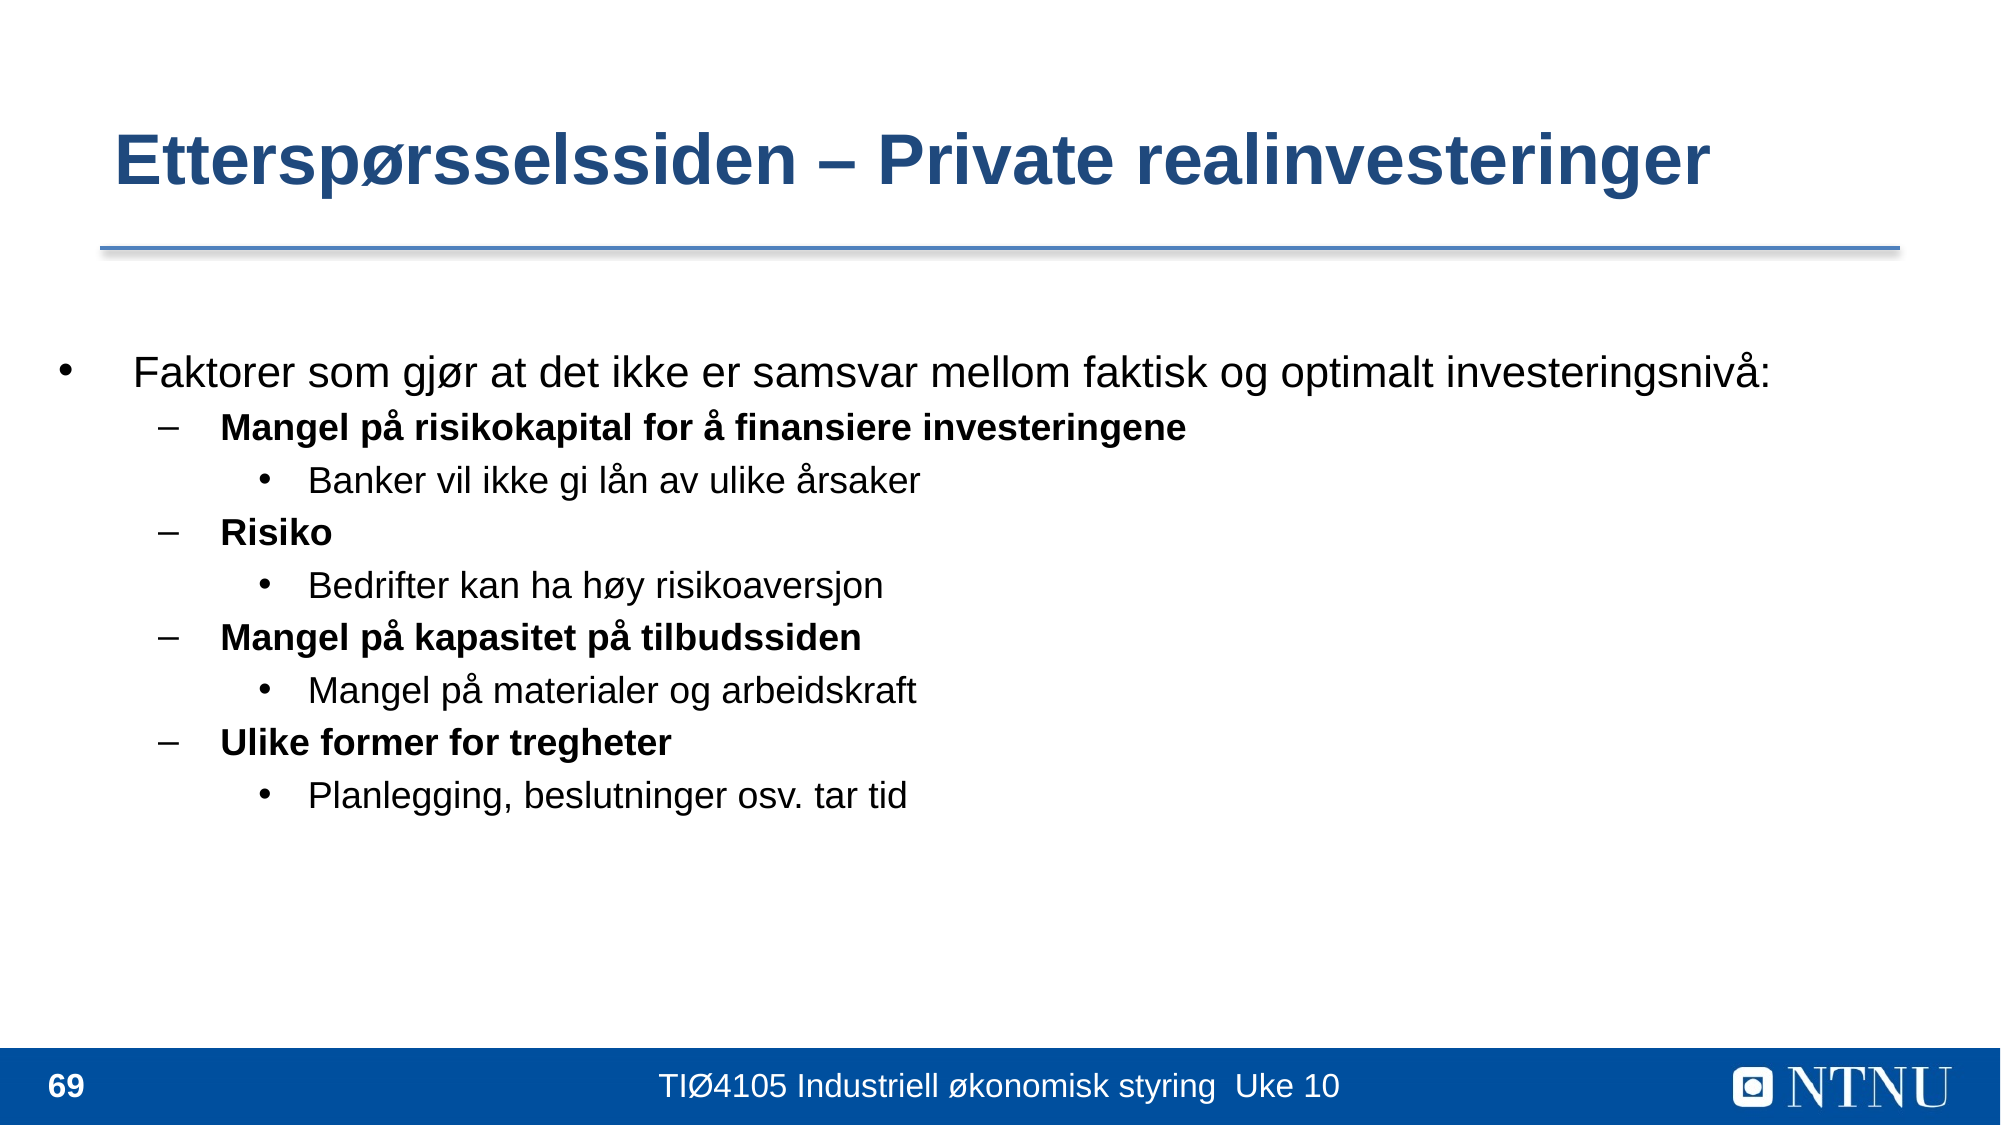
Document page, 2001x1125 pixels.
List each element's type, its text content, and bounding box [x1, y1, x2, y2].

slide_number 69 [0, 1053, 100, 1114]
list Faktorer som gjør at det ikke er samsvar mellom faktisk og optimalt investeringsnivå: Mangel på risikokapital for å finansiere investeringene Banker vil ikke gi lån av ulike årsaker Risiko Bedrifter kan ha høy risikoaversjon Mangel på kapasitet på tilbudssiden Mangel på materialer og arbeidskraft Ulike former for tregheter Planlegging, beslutninger osv. tar tid [43, 267, 1827, 1010]
footer TIØ4105 Industriell økonomisk styring Uke 10 [578, 1053, 1422, 1114]
title Etterspørsselssiden – Private realinvesteringer [99, 19, 2000, 207]
picture [0, 1048, 2001, 1125]
